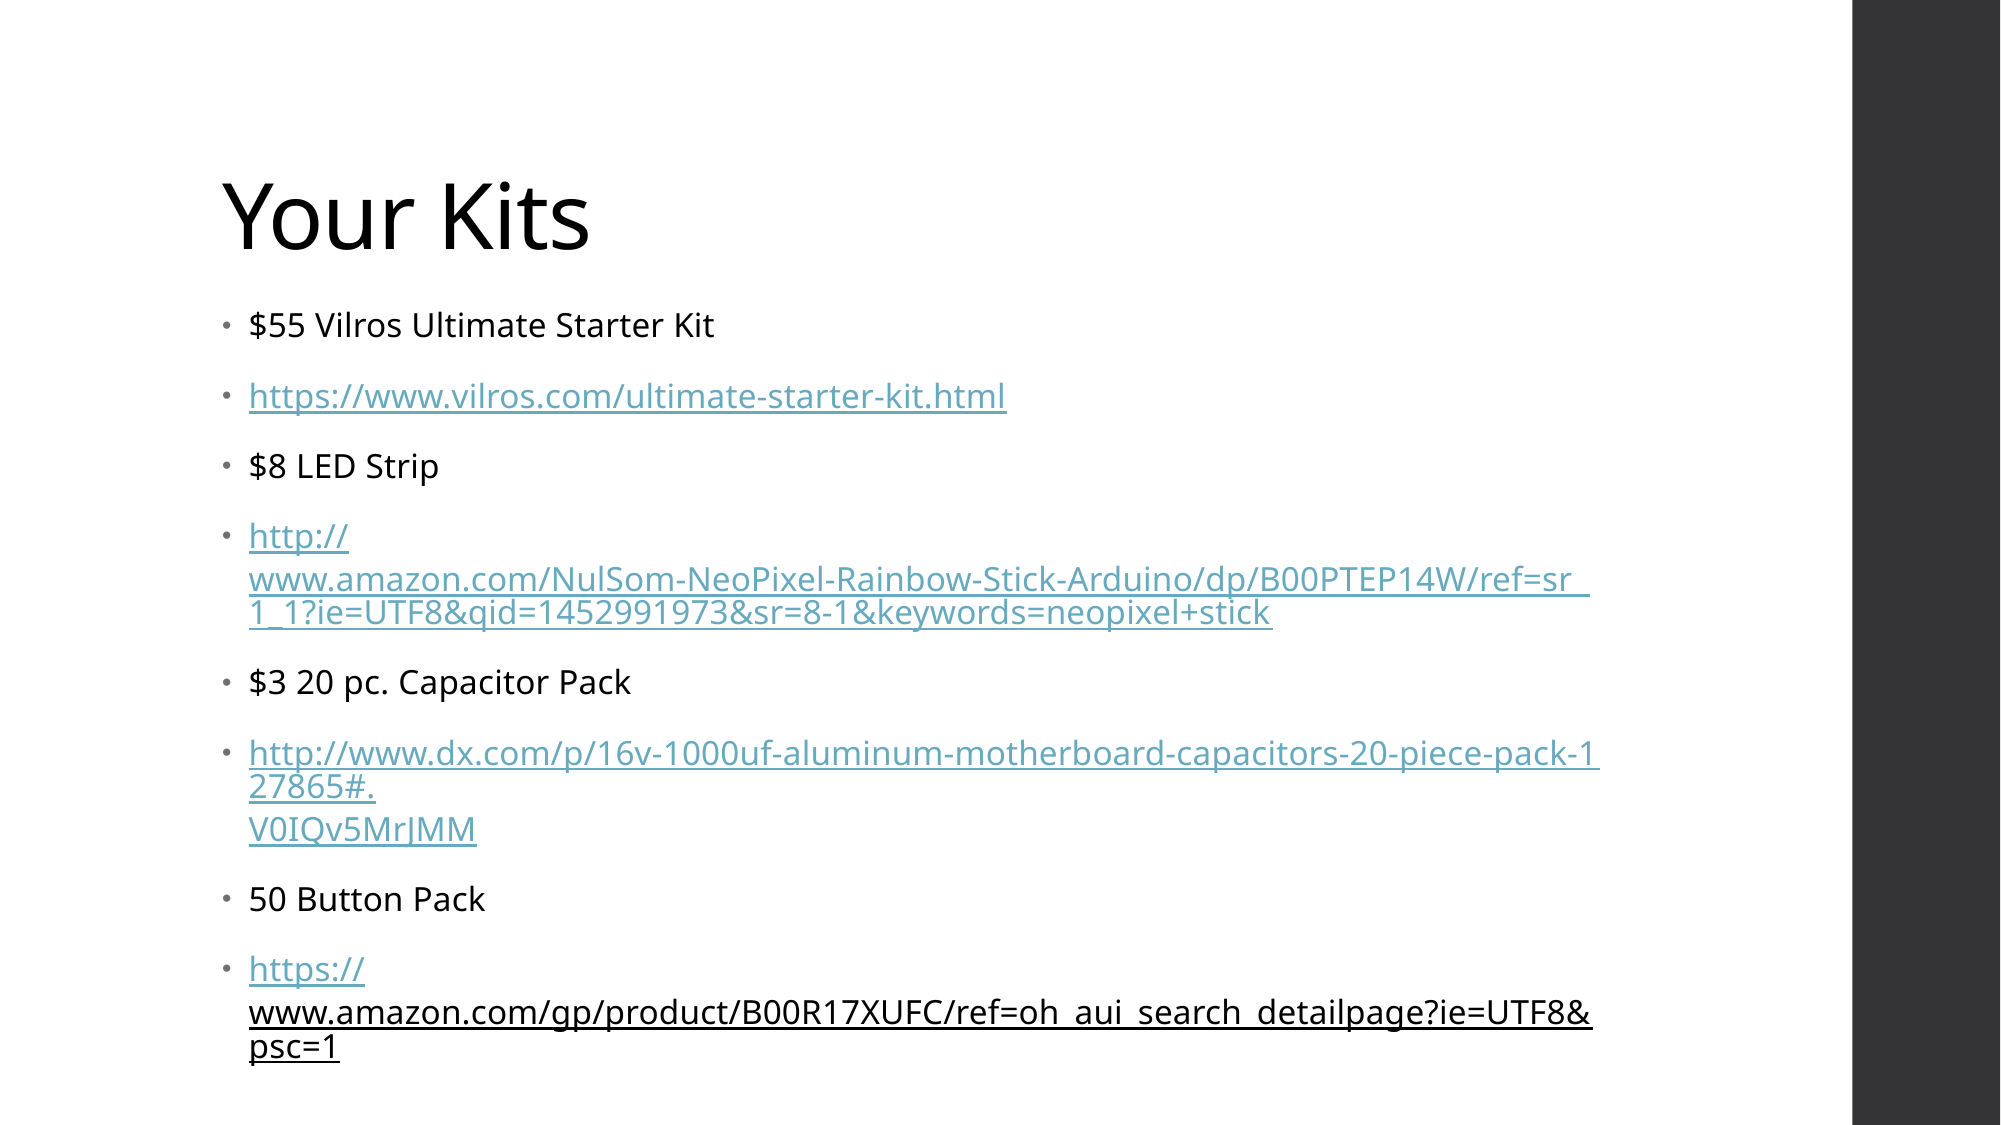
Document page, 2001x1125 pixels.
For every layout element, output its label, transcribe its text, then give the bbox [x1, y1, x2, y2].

title Your Kits [206, 60, 1797, 278]
list $55 Vilros Ultimate Starter Kit https://www.vilros.com/ultimate-starter-kit.html $8 LED Strip http://www.amazon.com/NulSom-NeoPixel-Rainbow-Stick-Arduino/dp/B00PTEP14W/ref=sr_1_1?ie=UTF8&qid=1452991973&sr=8-1&keywords=neopixel+stick $3 20 pc. Capacitor Pack http://www.dx.com/p/16v-1000uf-aluminum-motherboard-capacitors-20-piece-pack-127865#.V0IQv5MrJMM 50 Button Pack https://www.amazon.com/gp/product/B00R17XUFC/ref=oh_aui_search_detailpage?ie=UTF8&psc=1 [206, 299, 1617, 1014]
